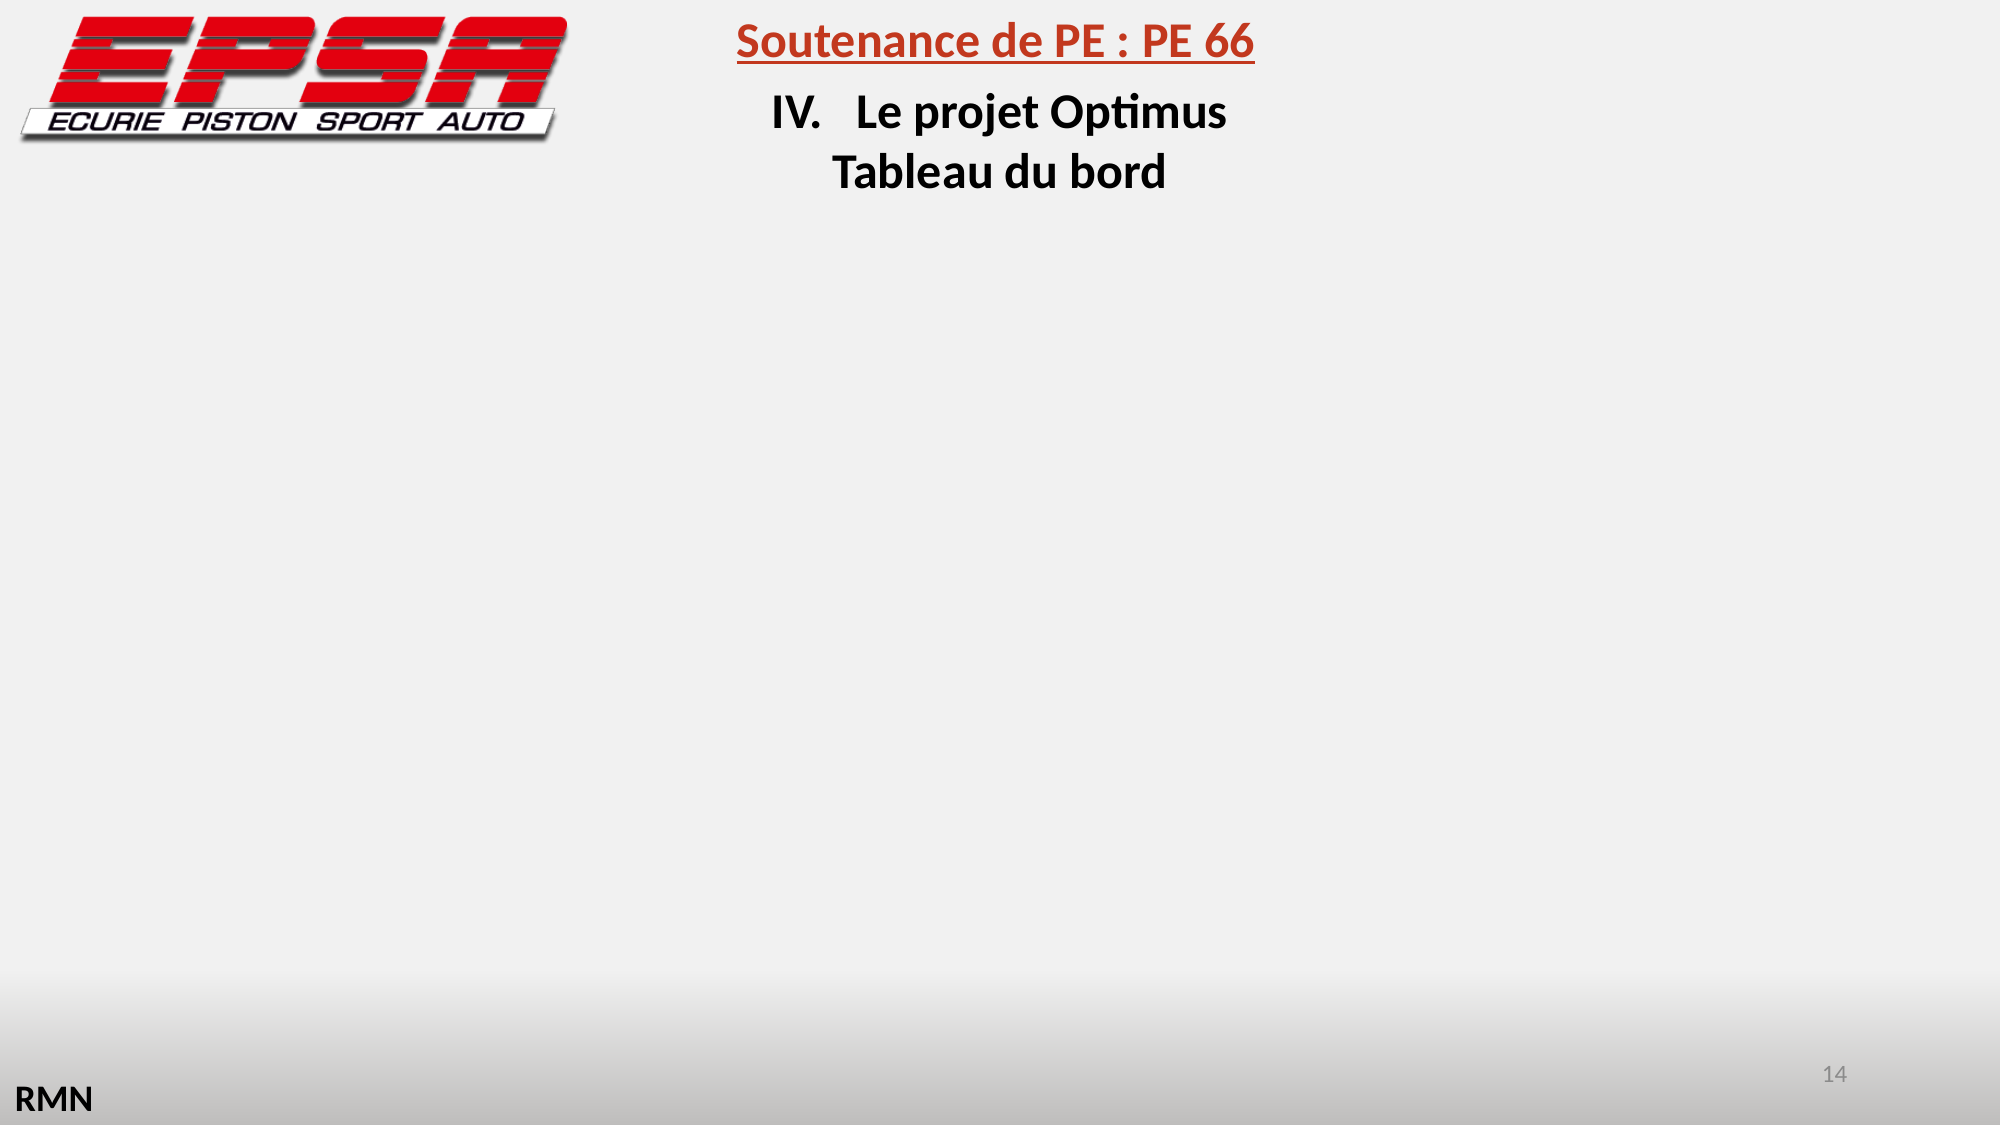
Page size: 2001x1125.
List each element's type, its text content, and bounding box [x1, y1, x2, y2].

text_box Soutenance de PE : PE 66 [0, 0, 1992, 75]
picture [20, 16, 567, 135]
text_box Le projet Optimus Tableau du bord [0, 71, 2000, 207]
slide_number 14 [1412, 1042, 1863, 1103]
text_box RMN [0, 1066, 128, 1125]
